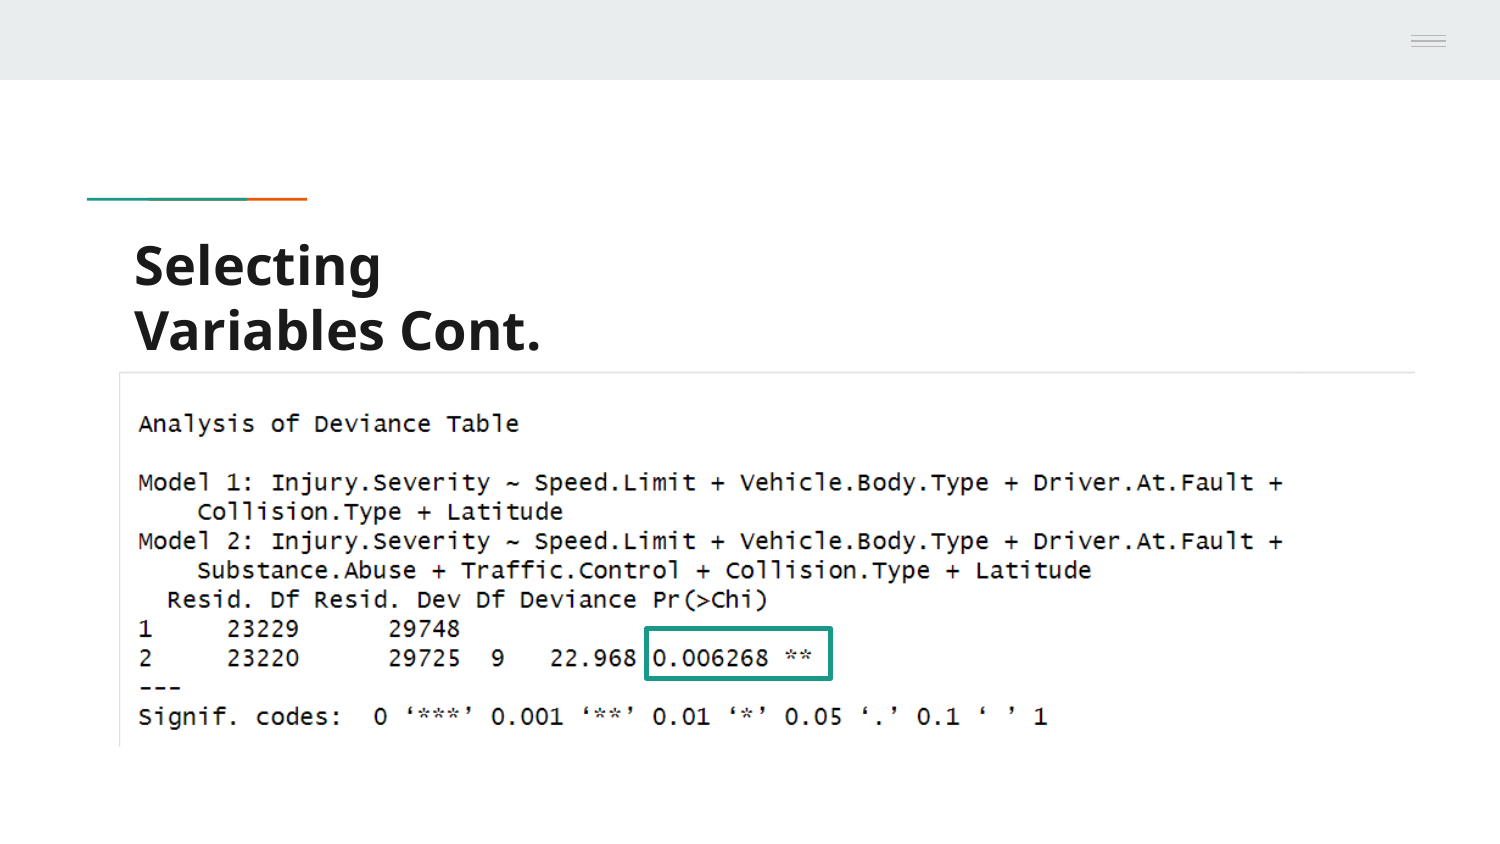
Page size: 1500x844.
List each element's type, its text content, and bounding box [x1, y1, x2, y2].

title Selecting Variables Cont. [119, 216, 662, 371]
picture [119, 371, 1415, 747]
